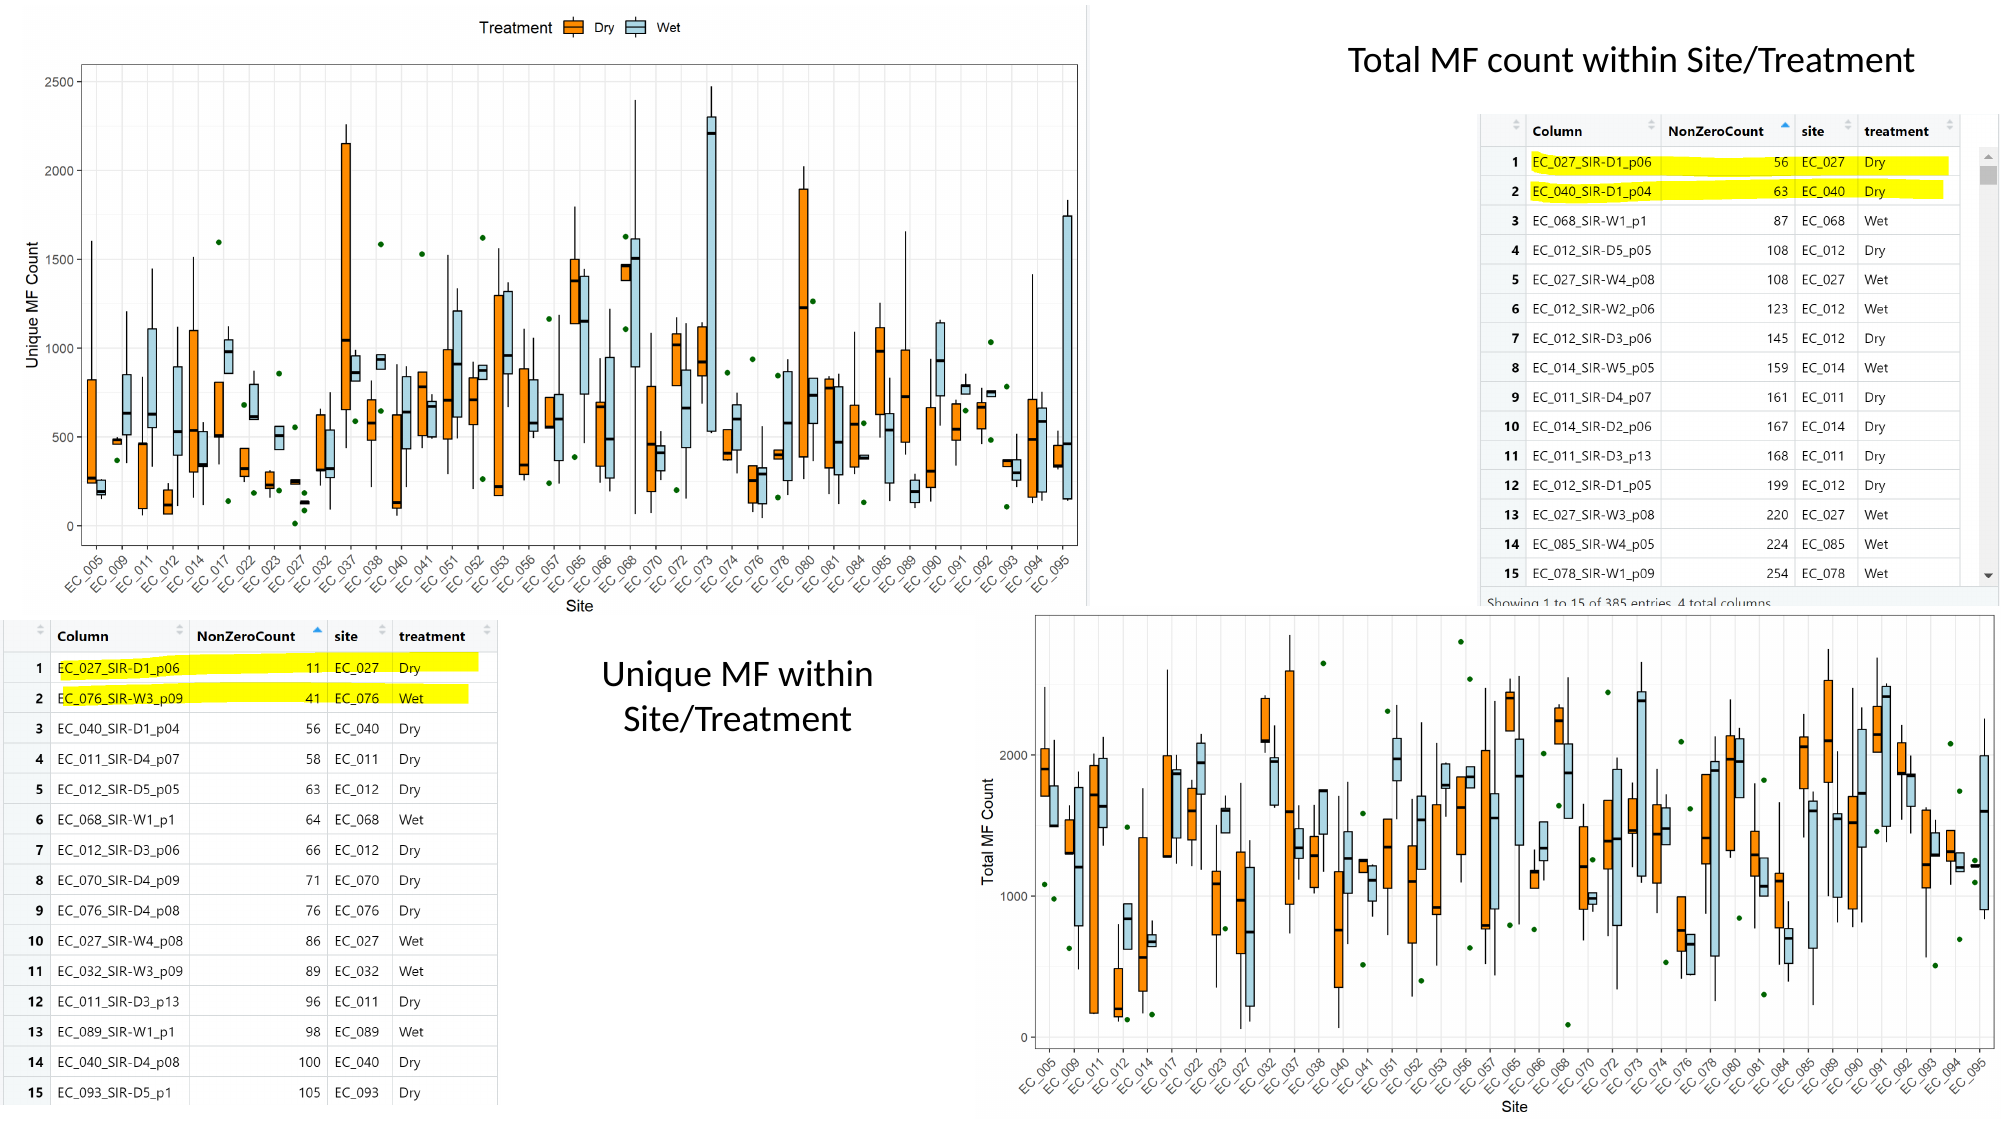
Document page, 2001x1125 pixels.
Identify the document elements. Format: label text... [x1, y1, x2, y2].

picture [22, 5, 2001, 1119]
picture [0, 620, 501, 1105]
text_box Unique MF within Site/Treatment [501, 641, 974, 747]
text_box Total MF count within Site/Treatment [1227, 27, 2000, 87]
